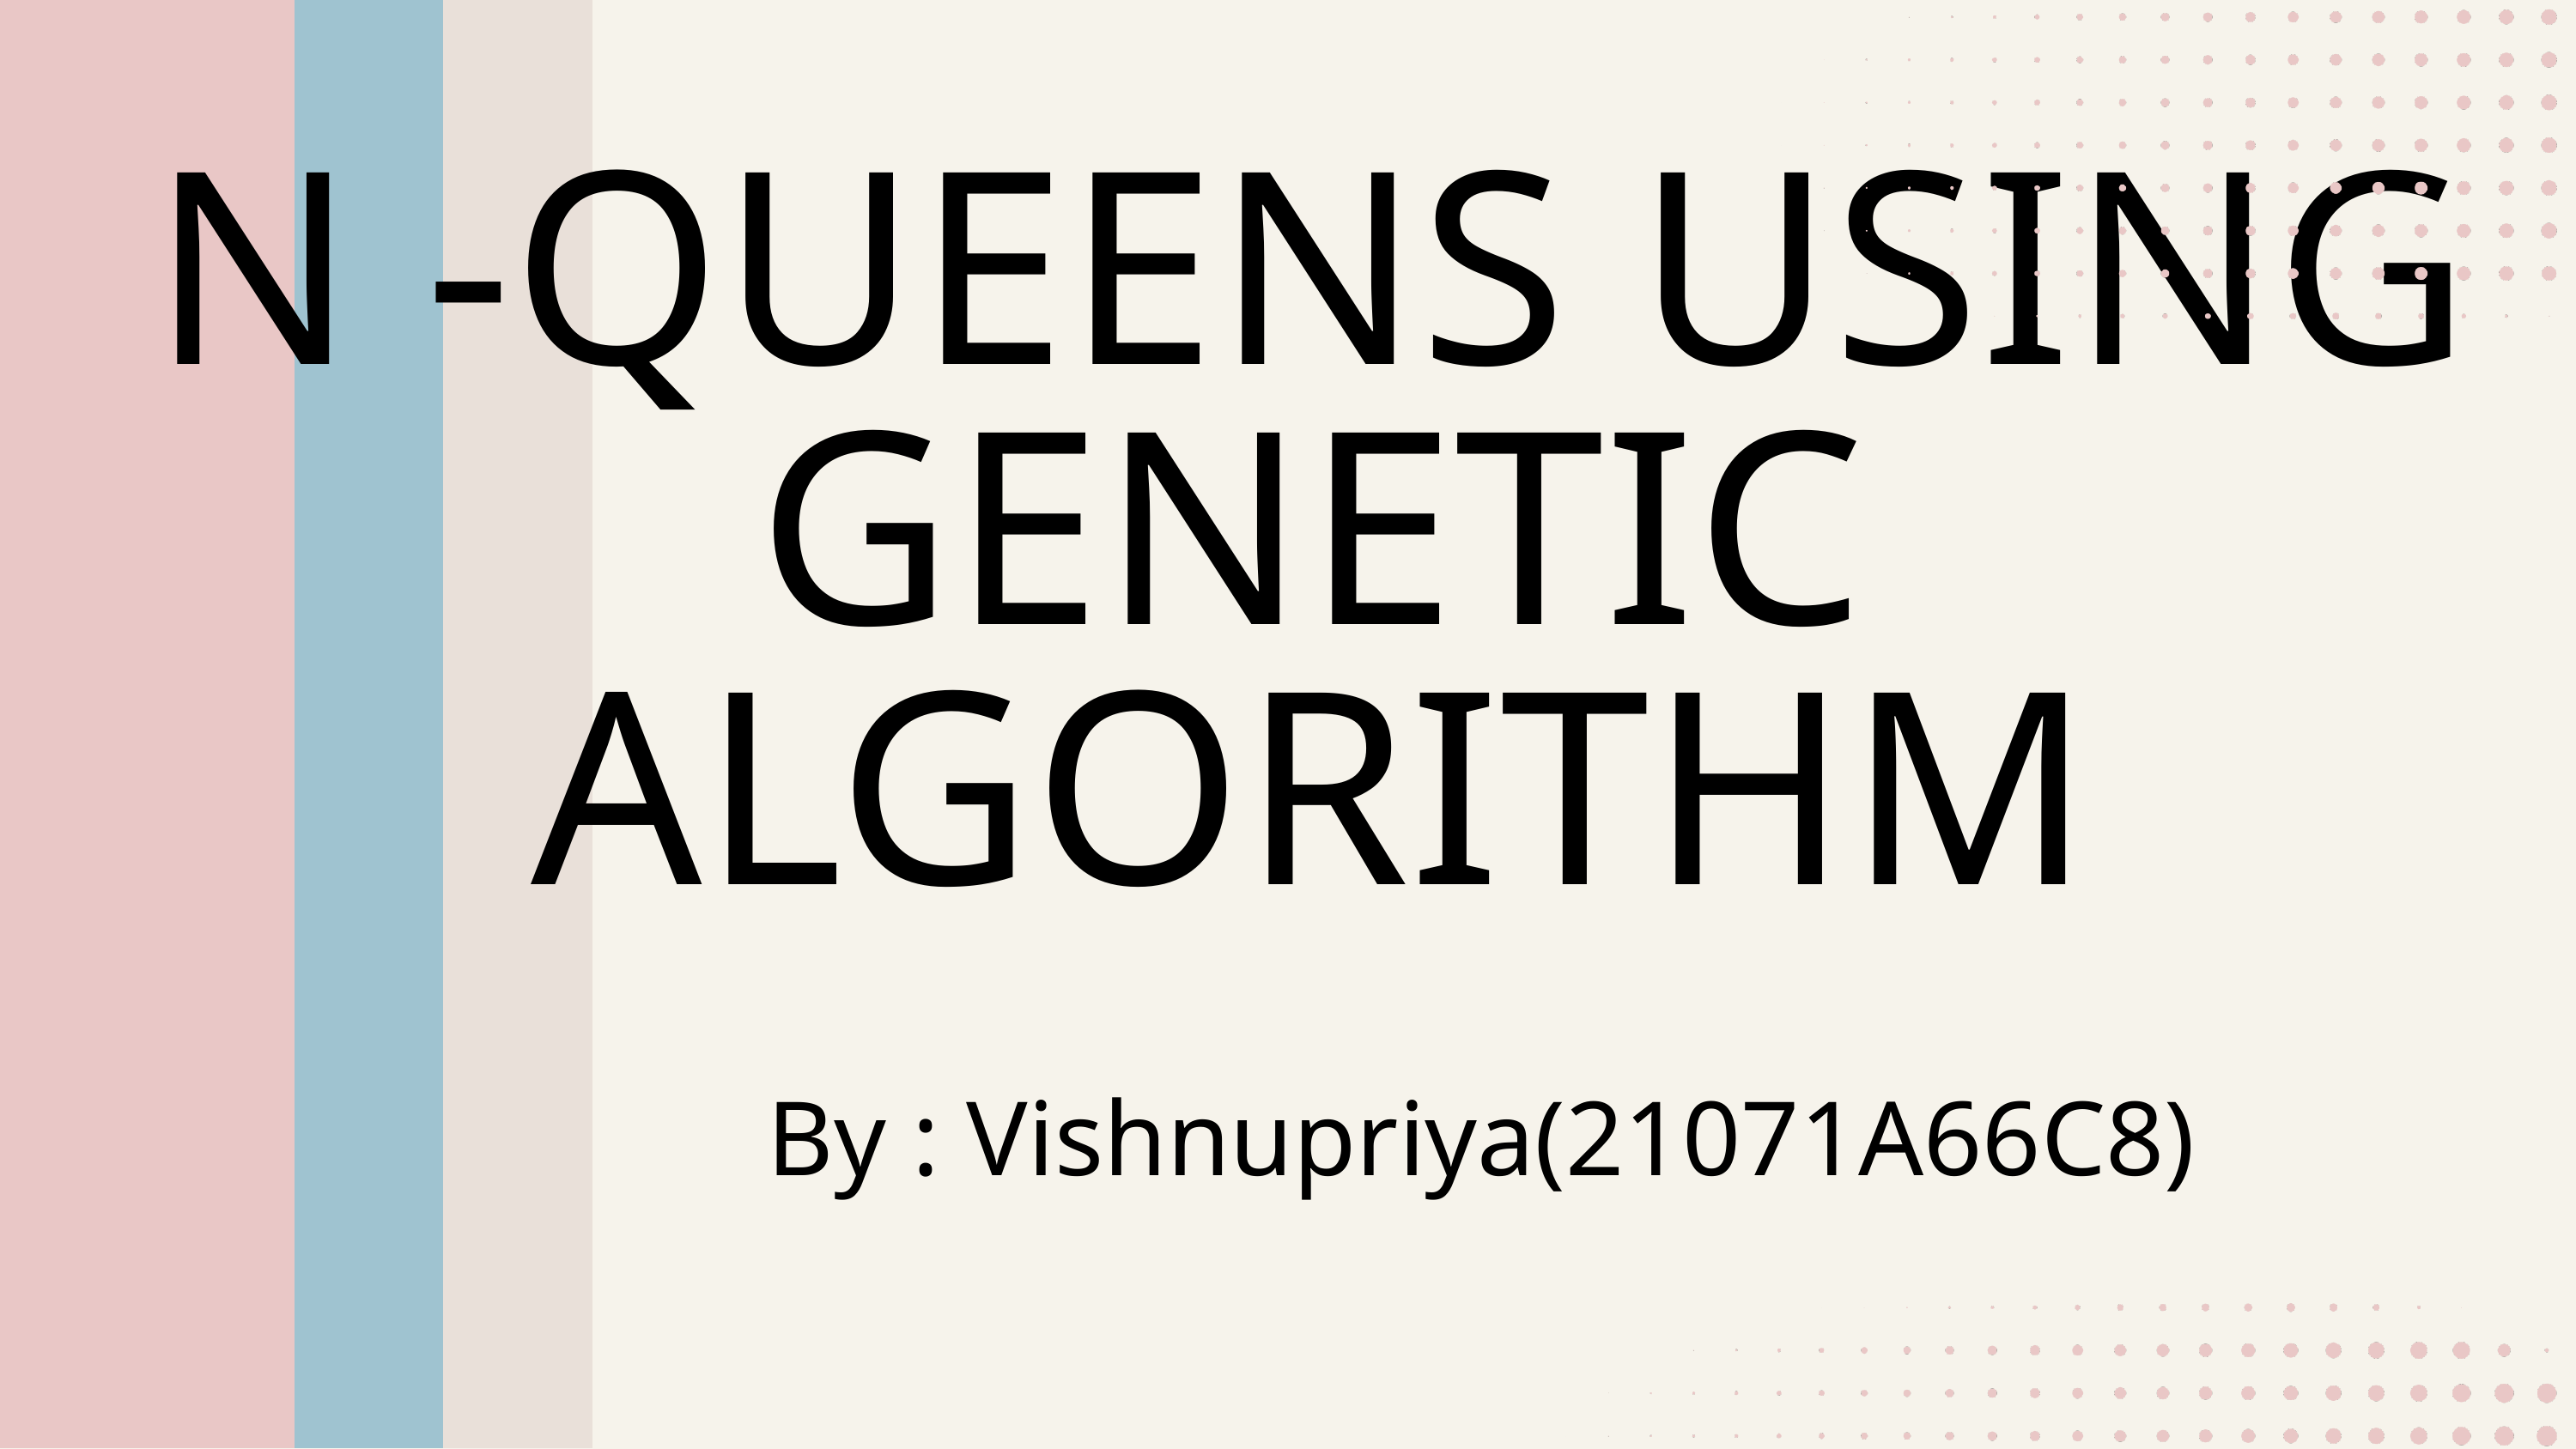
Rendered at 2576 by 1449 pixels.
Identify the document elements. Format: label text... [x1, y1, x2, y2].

text_box [1781, 0, 2576, 319]
text_box [1565, 1303, 2576, 1449]
text_box N -QUEENS USING GENETIC ALGORITHM [599, 157, 2478, 939]
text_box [0, 0, 593, 1449]
text_box By : Vishnupriya(21071A66C8) [599, 1052, 2372, 1197]
